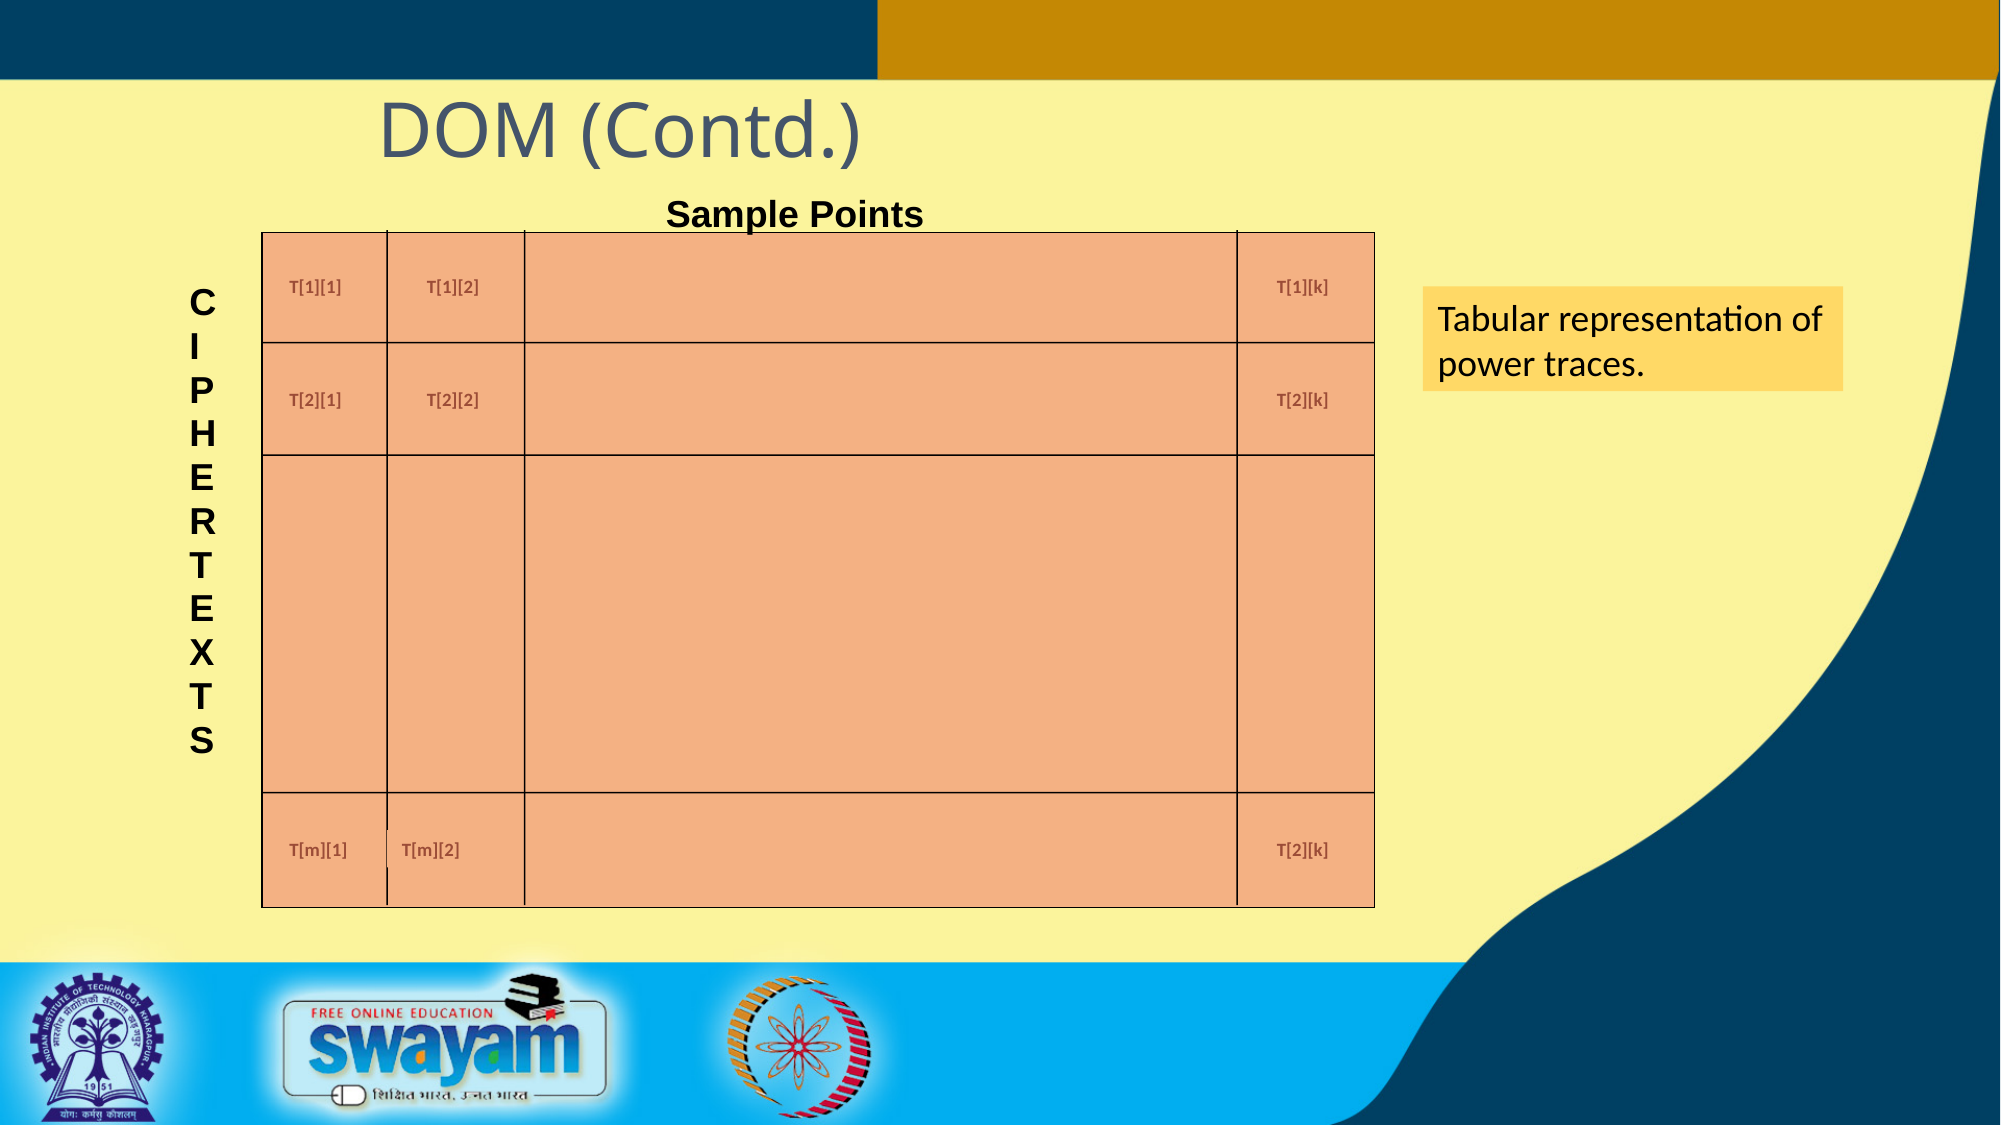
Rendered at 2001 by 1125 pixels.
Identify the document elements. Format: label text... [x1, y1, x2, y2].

text_box [1238, 456, 1375, 792]
picture [1425, 1016, 1433, 1023]
text_box [525, 456, 1237, 792]
text_box [262, 793, 1375, 908]
picture [0, 0, 2001, 1125]
text_box [388, 232, 524, 342]
text_box T[2][1] [274, 380, 363, 418]
text_box [1238, 232, 1375, 342]
text_box T[2][k] [1262, 380, 1350, 418]
text_box [263, 343, 387, 455]
text_box [525, 232, 1237, 342]
text_box Tabular representation of power traces. [1422, 286, 1844, 392]
text_box T[m][1] [274, 830, 375, 868]
title DOM (Contd.) [362, 83, 1593, 183]
text_box Sample Points [462, 182, 1100, 243]
text_box [525, 343, 1237, 455]
text_box T[1][2] [412, 267, 500, 305]
text_box [262, 456, 387, 792]
text_box [262, 232, 387, 342]
text_box [388, 343, 524, 455]
text_box T[1][1] [274, 267, 363, 305]
text_box [1238, 343, 1375, 455]
text_box T[2][2] [412, 380, 500, 418]
text_box [388, 456, 524, 792]
text_box C I P H E R T E X T S [174, 290, 263, 769]
text_box T[m][2] [387, 830, 500, 868]
text_box T[2][k] [1262, 830, 1350, 868]
text_box T[1][k] [1262, 267, 1350, 305]
